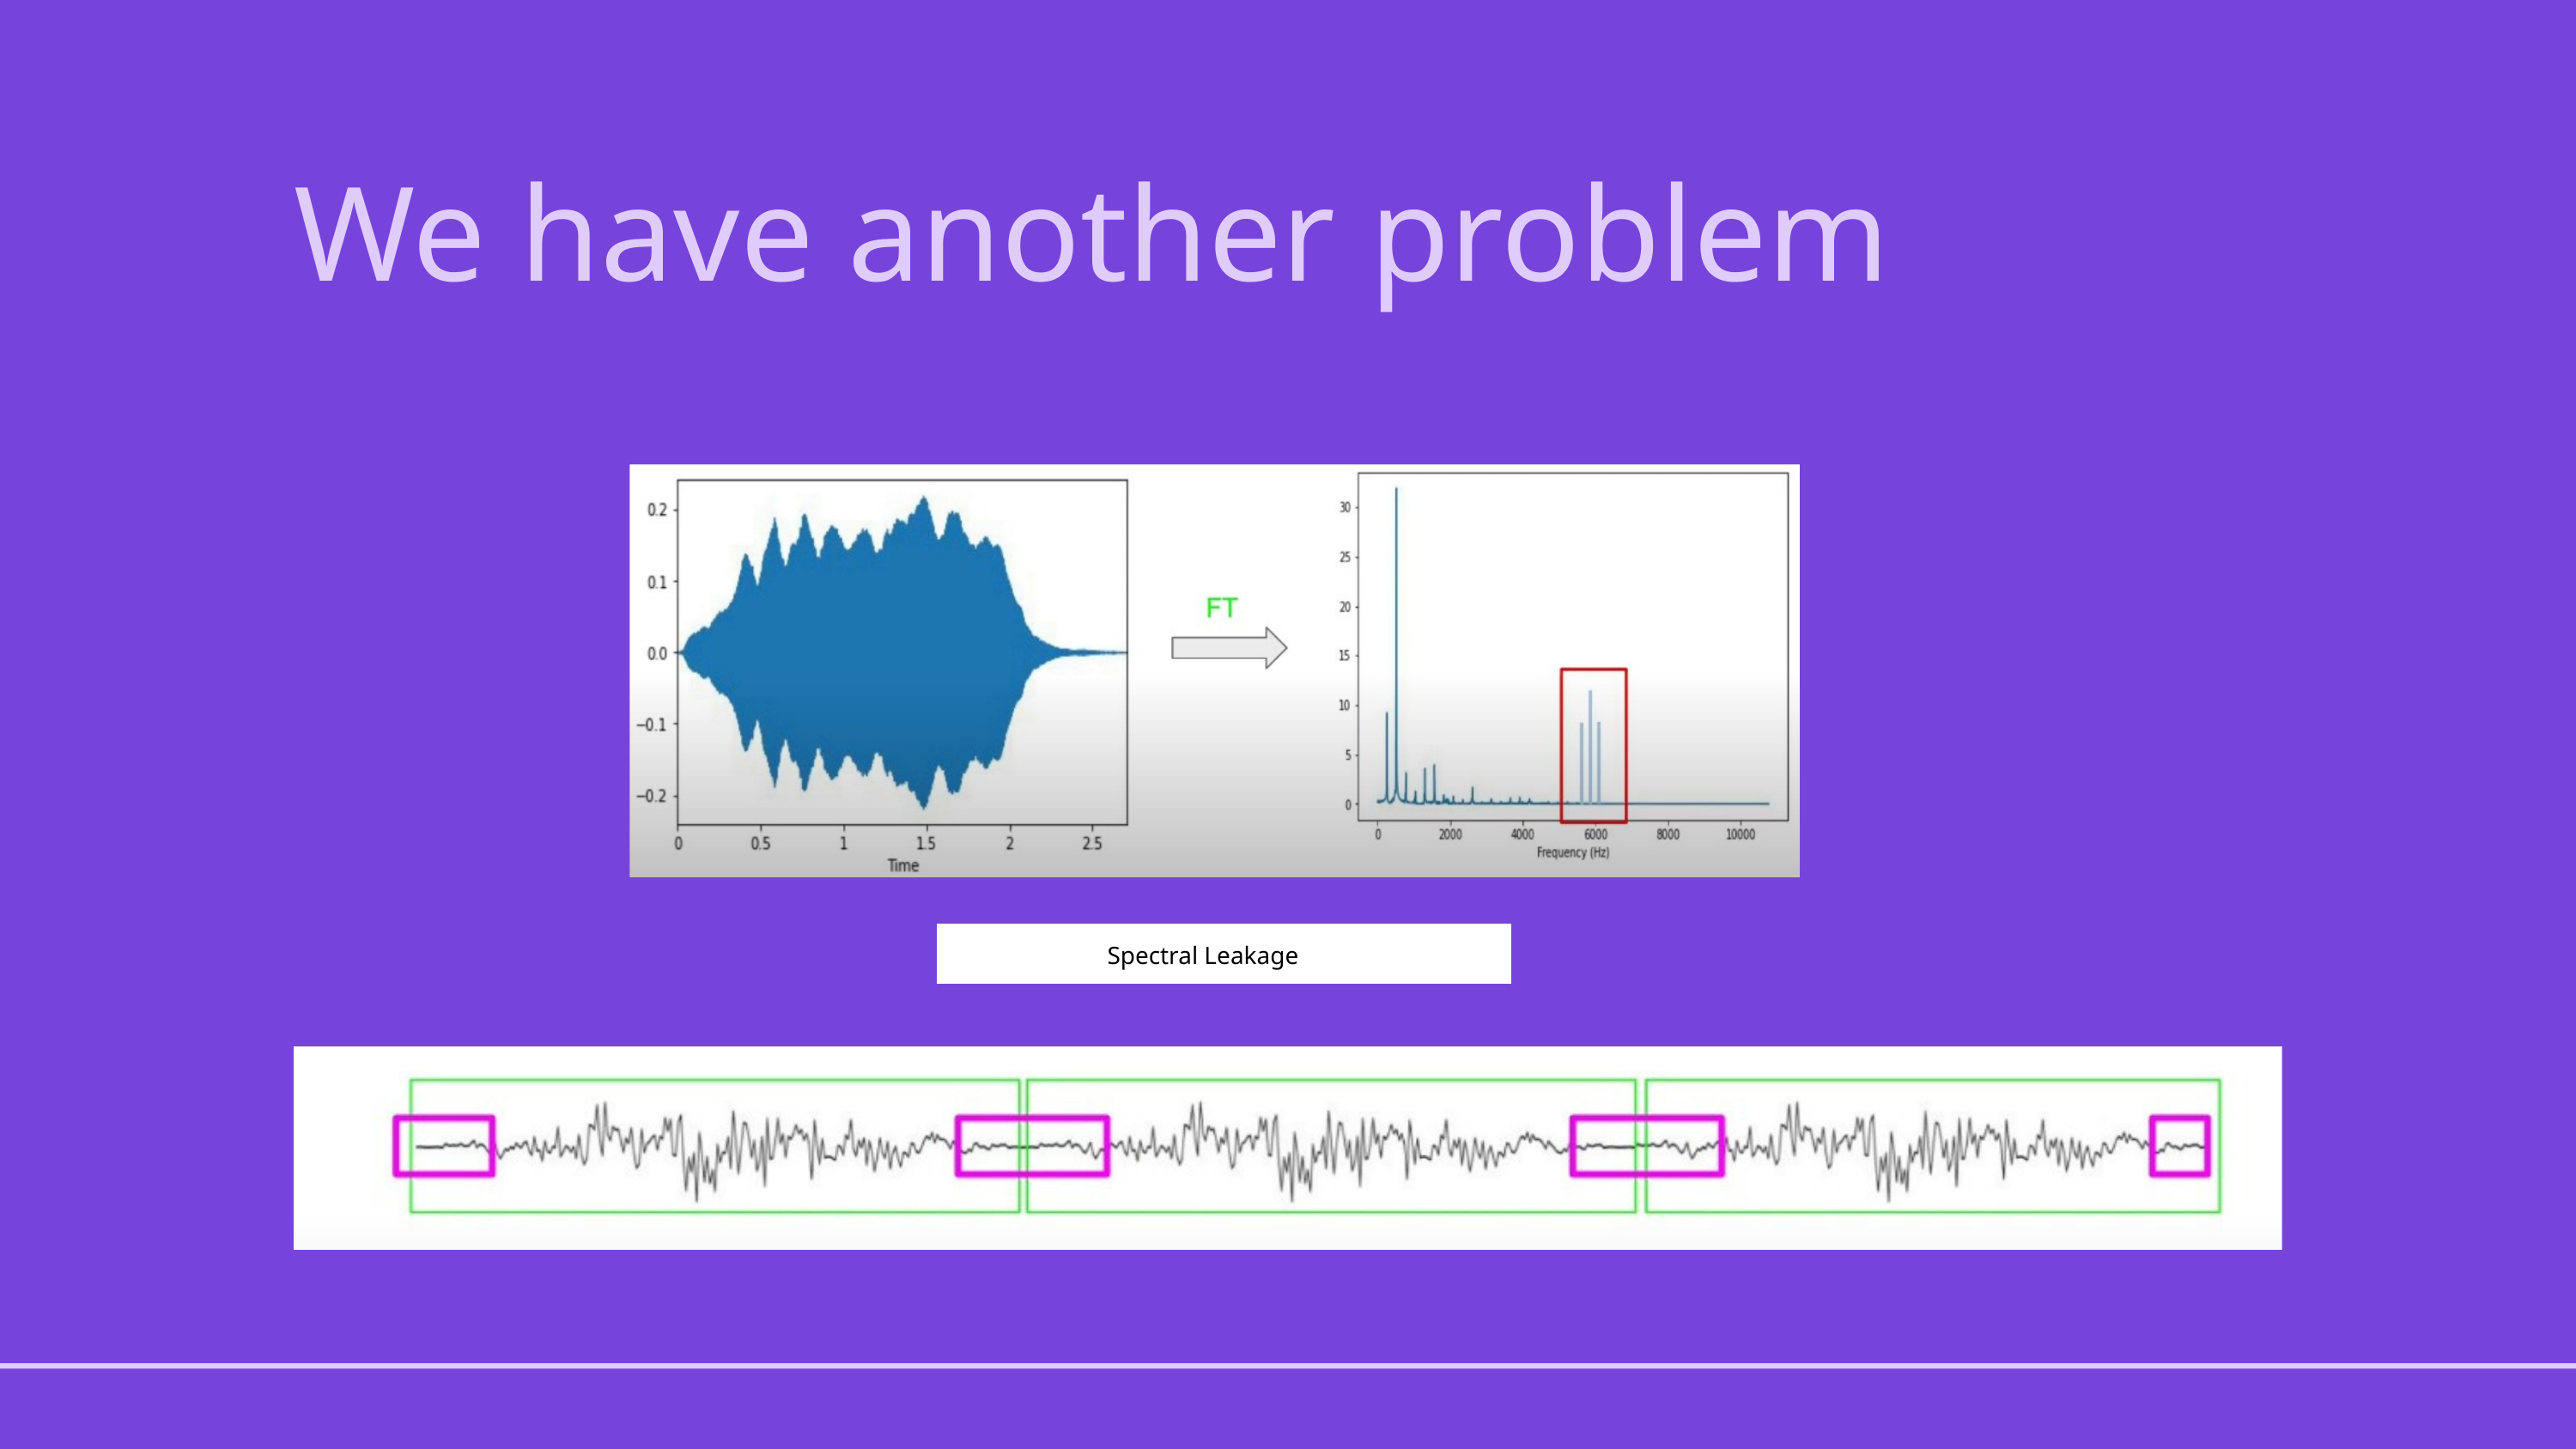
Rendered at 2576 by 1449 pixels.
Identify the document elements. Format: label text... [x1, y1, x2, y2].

text_box We have another problem [294, 124, 2136, 308]
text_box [936, 923, 1512, 985]
text_box [294, 1046, 2282, 1251]
text_box [629, 464, 1800, 877]
